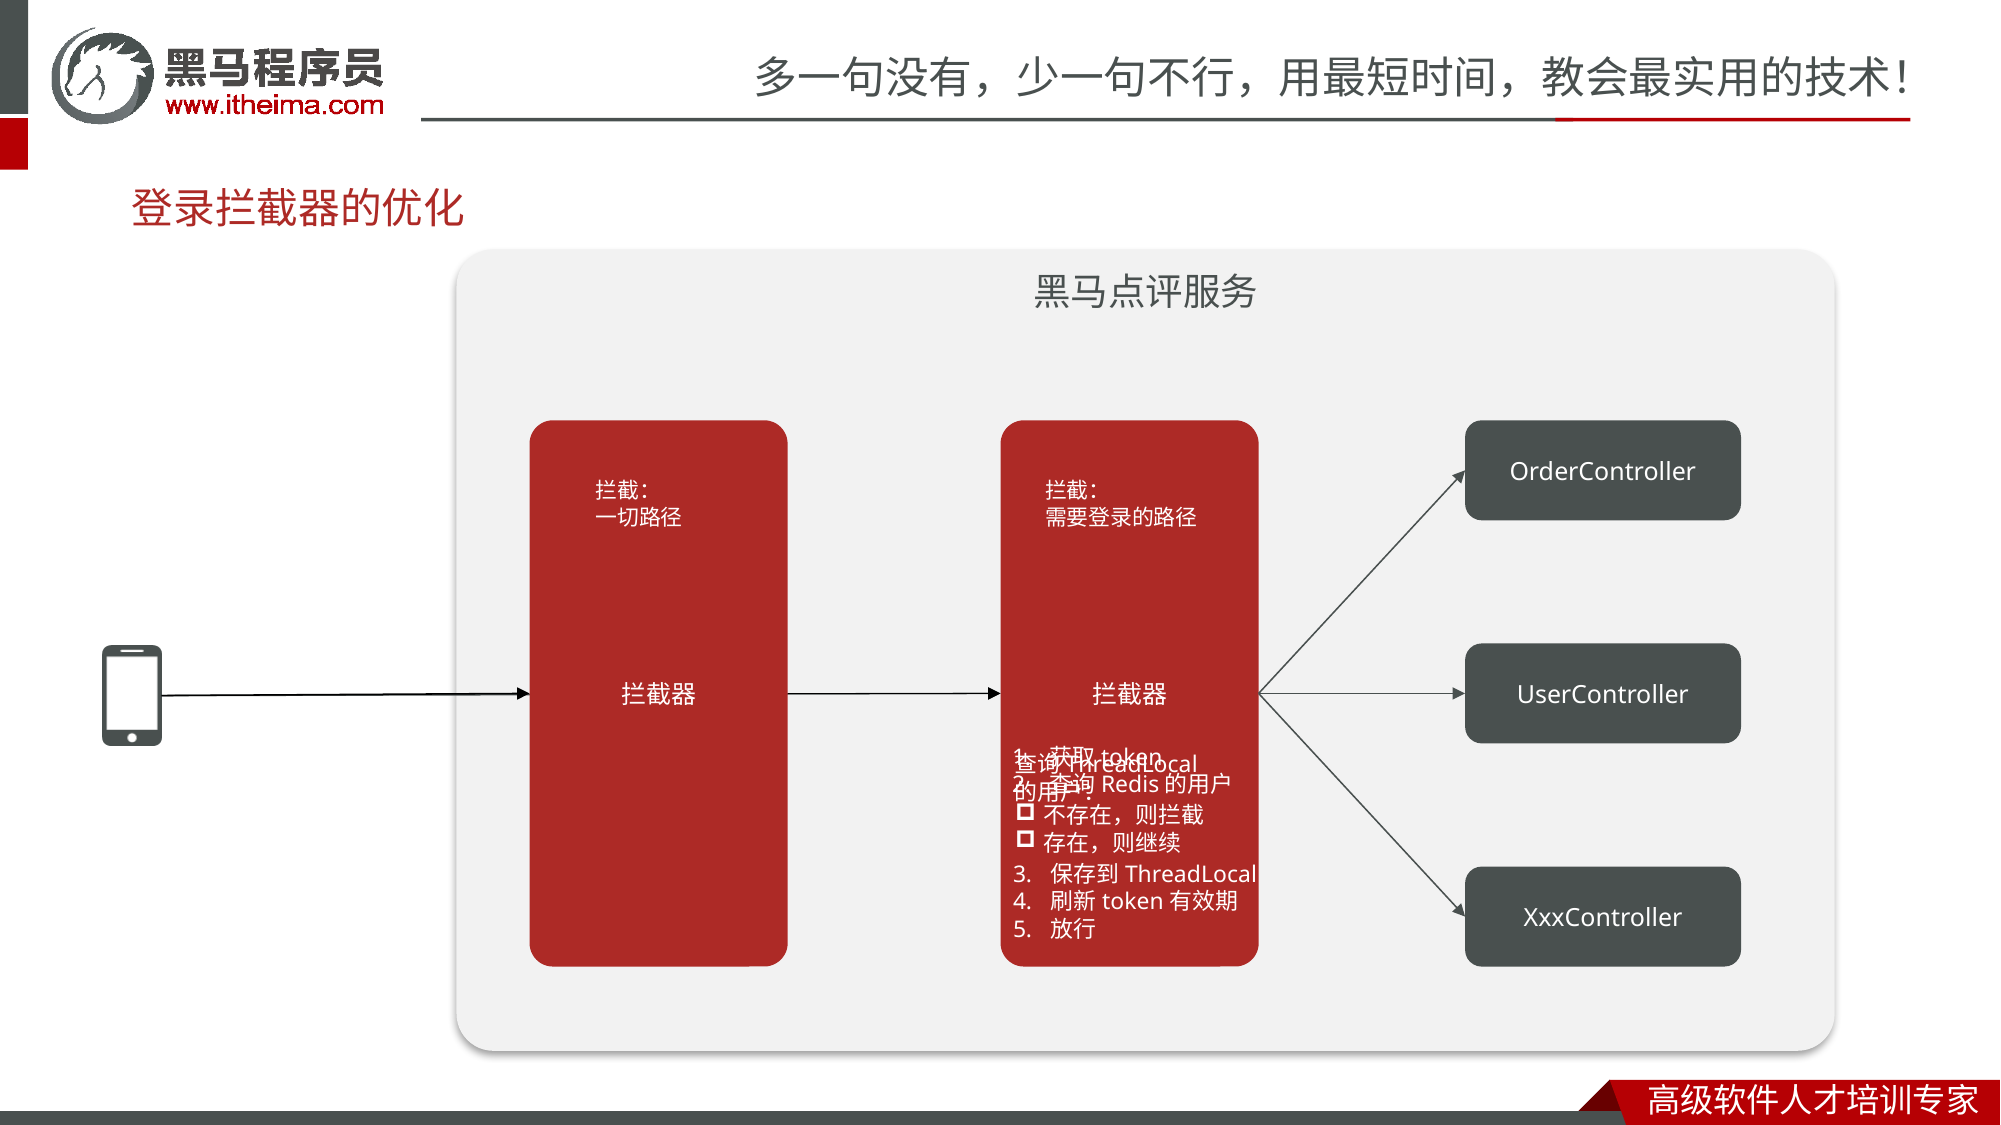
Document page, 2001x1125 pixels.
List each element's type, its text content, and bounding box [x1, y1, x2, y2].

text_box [790, 696, 998, 701]
text_box 拦截： 一切路径 [580, 469, 857, 537]
list 获取token 查询Redis的用户 [997, 734, 1253, 803]
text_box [1258, 470, 1466, 691]
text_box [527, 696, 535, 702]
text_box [1258, 700, 1466, 917]
text_box UserController [1471, 641, 1744, 746]
text_box 拦截器 [998, 418, 1261, 734]
text_box 黑马点评服务 [454, 247, 1837, 1053]
text_box 拦截器 [999, 950, 1260, 969]
text_box XxxController [1463, 864, 1744, 969]
text_box 拦截： 需要登录的路径 [1030, 469, 1257, 537]
text_box 不存在，则拦截 存在，则继续 [1000, 808, 1253, 851]
text_box 拦截器 [527, 418, 790, 691]
picture [50, 26, 384, 125]
picture [102, 645, 162, 746]
text_box OrderController [1463, 418, 1744, 523]
text_box 查询ThreadLocal 的用户： [999, 742, 1253, 808]
text_box 保存到ThreadLocal 刷新token有效期 放行 [998, 851, 1307, 950]
title 登录拦截器的优化 [116, 164, 1872, 250]
text_box 拦截器 [527, 705, 790, 969]
text_box 脚本内容 [454, 696, 517, 700]
